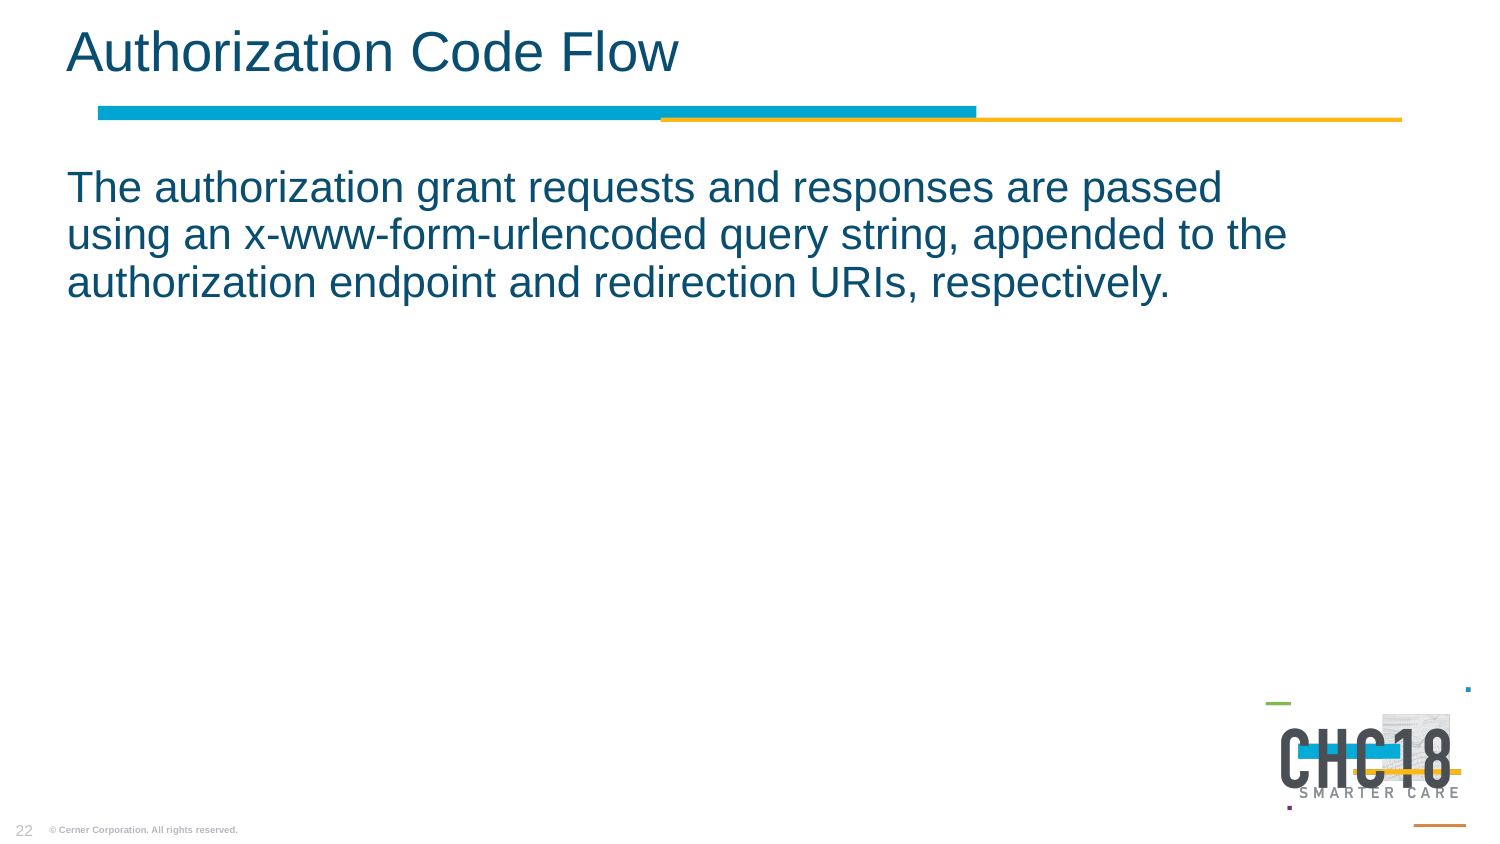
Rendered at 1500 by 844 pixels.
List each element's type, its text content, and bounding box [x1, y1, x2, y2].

list The authorization grant requests and responses are passed using an x-www-form-urlencoded query string, appended to the authorization endpoint and redirection URIs, respectively. [51, 157, 1346, 715]
title Authorization Code Flow [50, 0, 1345, 106]
picture [1252, 682, 1488, 832]
